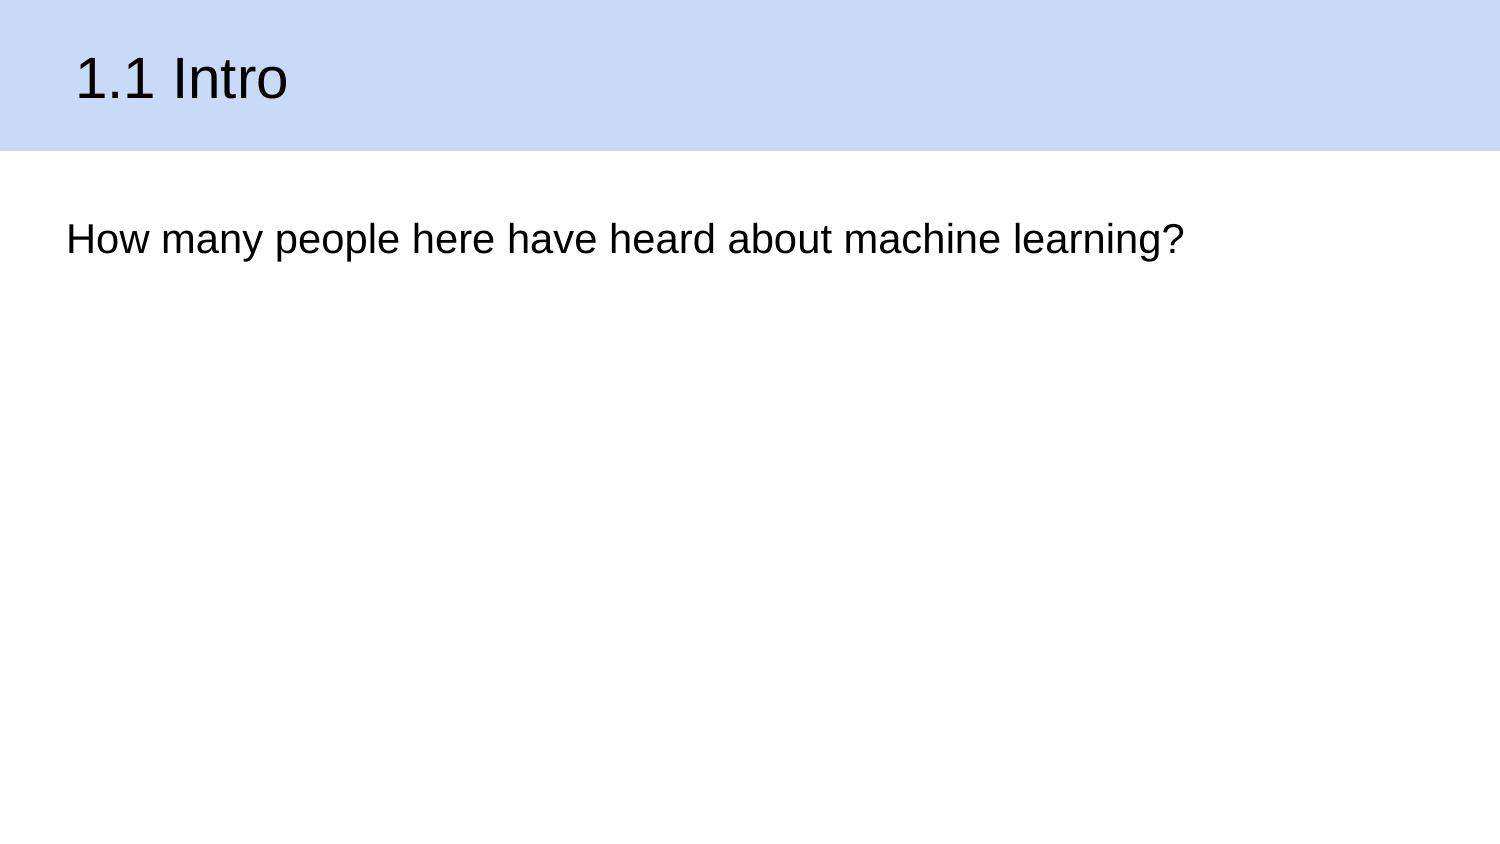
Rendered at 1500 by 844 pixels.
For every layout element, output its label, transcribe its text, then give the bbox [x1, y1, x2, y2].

list How many people here have heard about machine learning? [51, 189, 1449, 750]
text_box 1.1 Intro [0, 0, 1500, 151]
